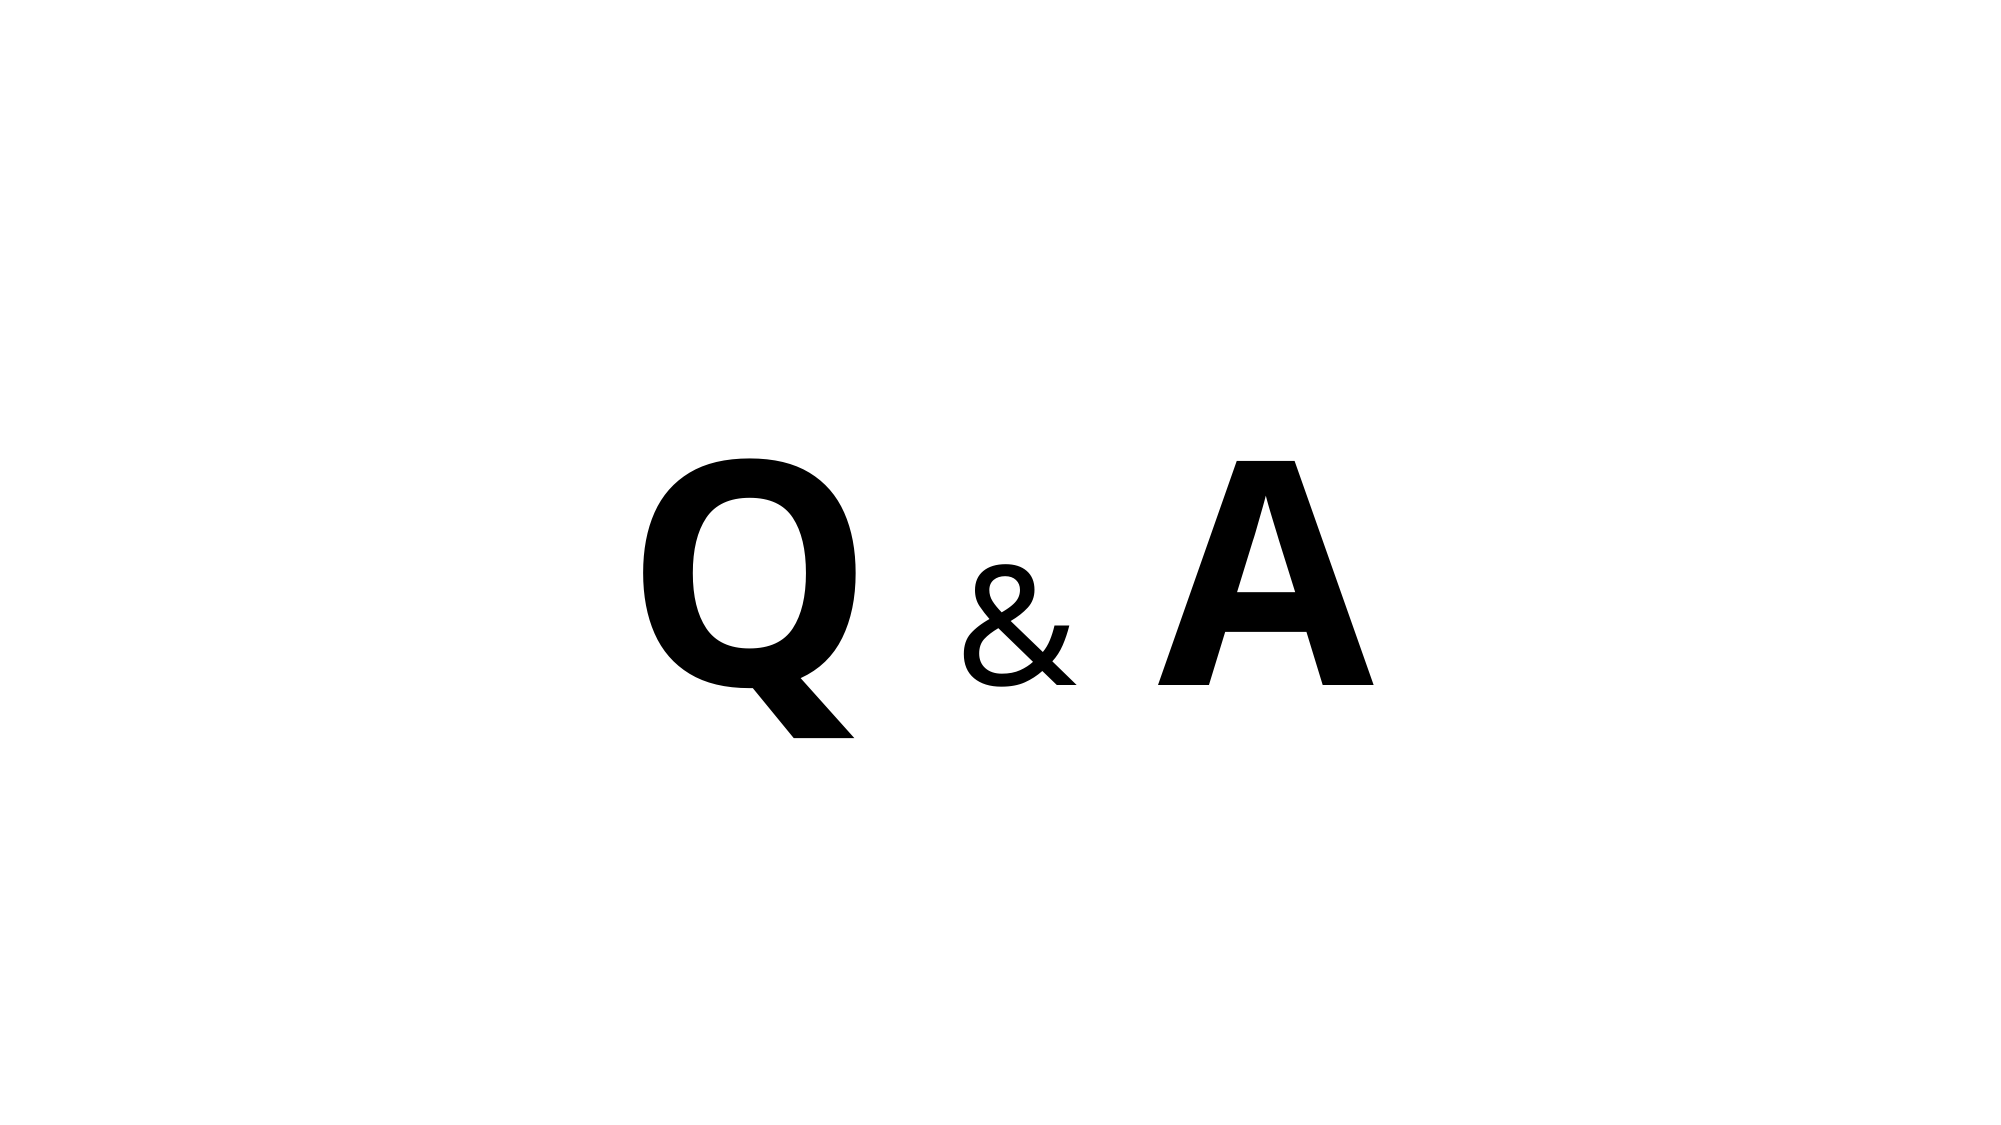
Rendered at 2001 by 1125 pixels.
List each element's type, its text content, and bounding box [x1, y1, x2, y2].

text_box Q & A [203, 365, 1797, 756]
